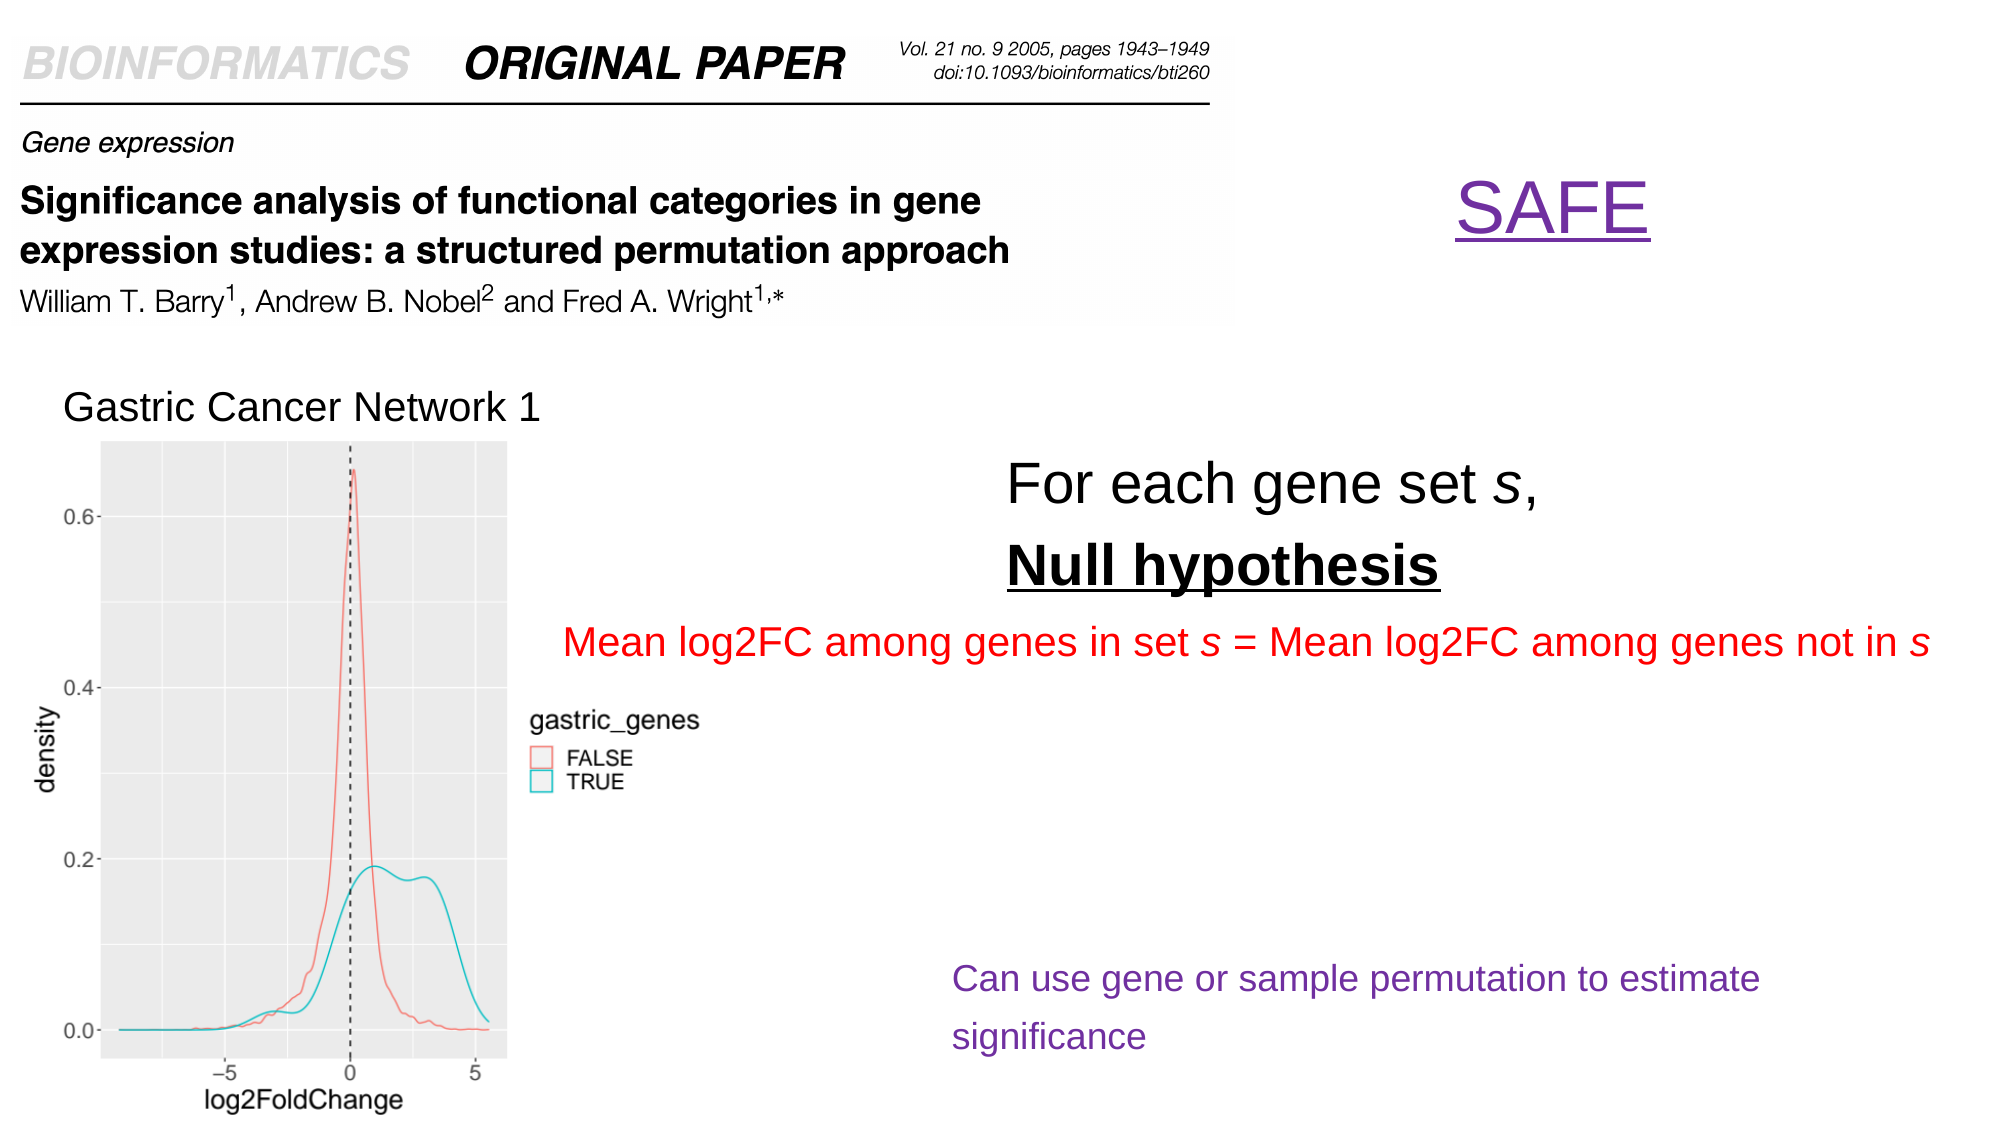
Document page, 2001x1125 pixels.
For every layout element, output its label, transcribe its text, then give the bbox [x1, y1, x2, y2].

text_box Can use gene or sample permutation to estimate significance [937, 946, 1938, 1065]
text_box Gastric Cancer Network 1 [48, 349, 144, 434]
text_box SAFE [1440, 150, 1666, 256]
picture [27, 434, 713, 1120]
picture [11, 36, 1235, 326]
text_box For each gene set s, Null hypothesis [991, 487, 1142, 638]
